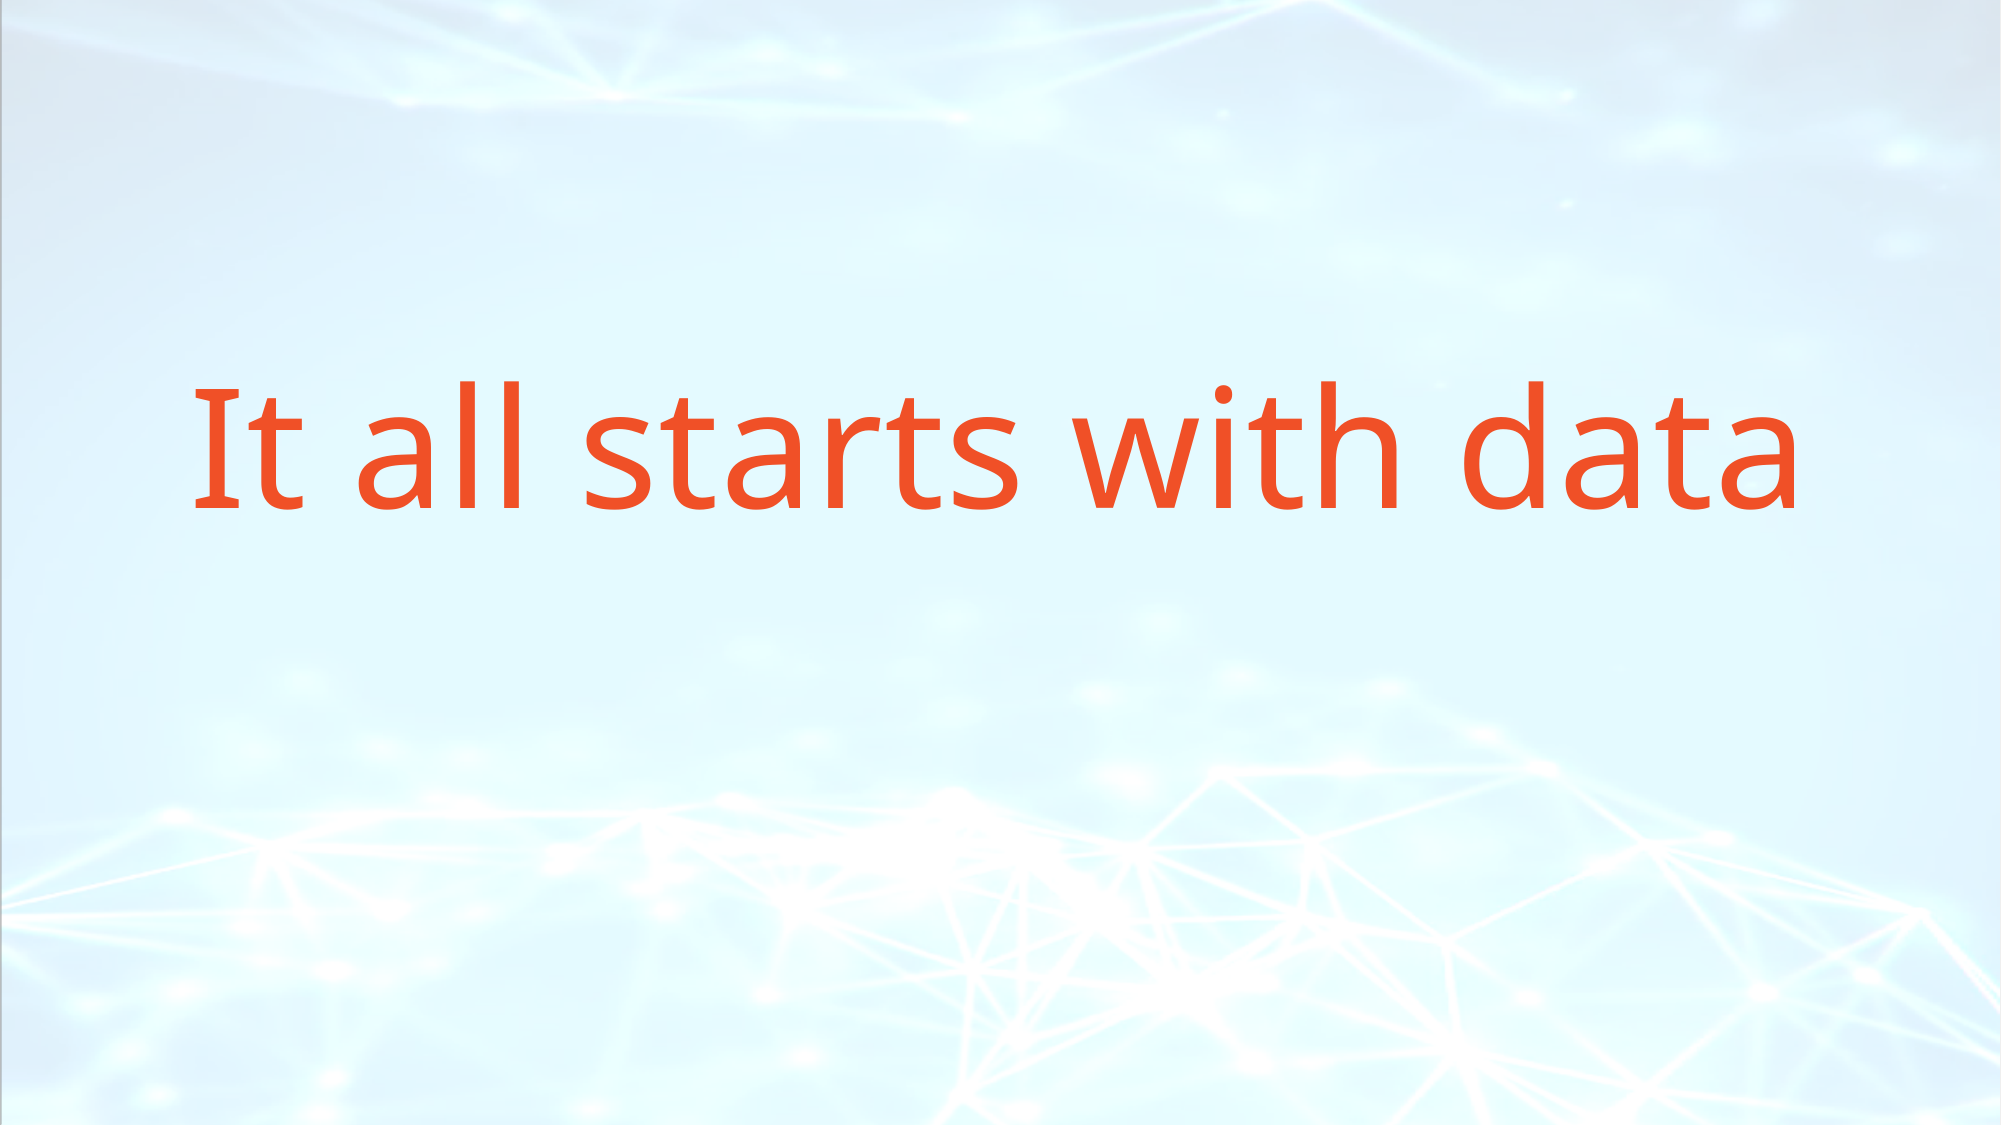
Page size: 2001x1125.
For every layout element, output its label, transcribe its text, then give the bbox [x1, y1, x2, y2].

text_box It all starts with data [1563, 321, 2000, 564]
picture [437, 0, 1563, 1125]
text_box It all starts with data [0, 321, 437, 564]
